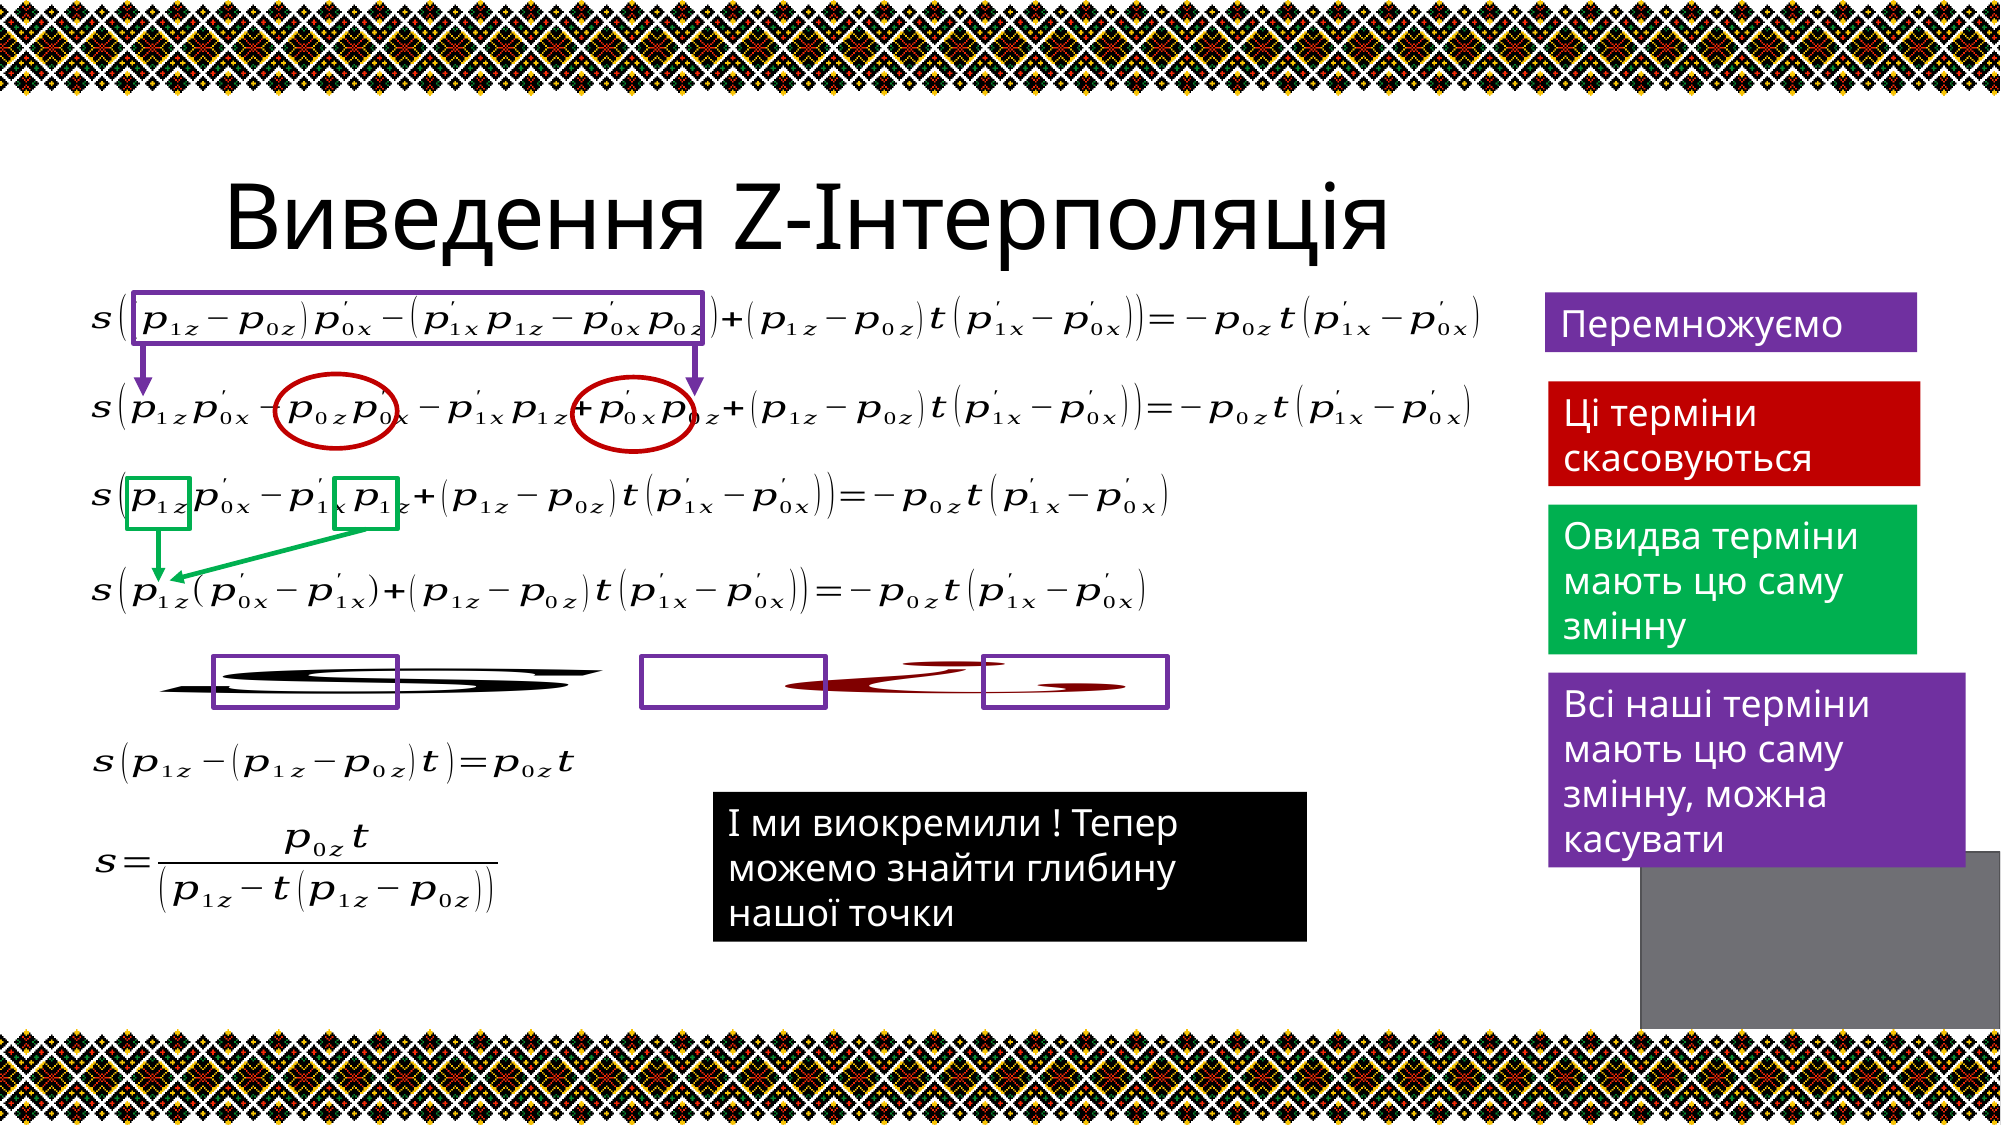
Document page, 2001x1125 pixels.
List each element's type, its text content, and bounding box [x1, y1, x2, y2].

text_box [169, 528, 367, 581]
title Виведення Z-Інтерполяція [206, 60, 1797, 278]
text_box Перемножуємо [1545, 292, 1918, 353]
text_box [641, 655, 827, 709]
text_box [132, 291, 704, 345]
picture [0, 0, 2000, 96]
text_box Овидва терміни мають цю саму змінну [1548, 504, 1918, 655]
picture [0, 1029, 2000, 1125]
text_box [571, 375, 696, 453]
text_box [982, 655, 1168, 709]
text_box [126, 477, 191, 530]
text_box [212, 655, 398, 709]
text_box Всі наші терміни мають цю саму змінну, можна касувати [1548, 672, 1966, 868]
text_box [333, 477, 398, 530]
text_box Ці терміни скасовуються [1548, 381, 1921, 487]
text_box [273, 372, 399, 450]
